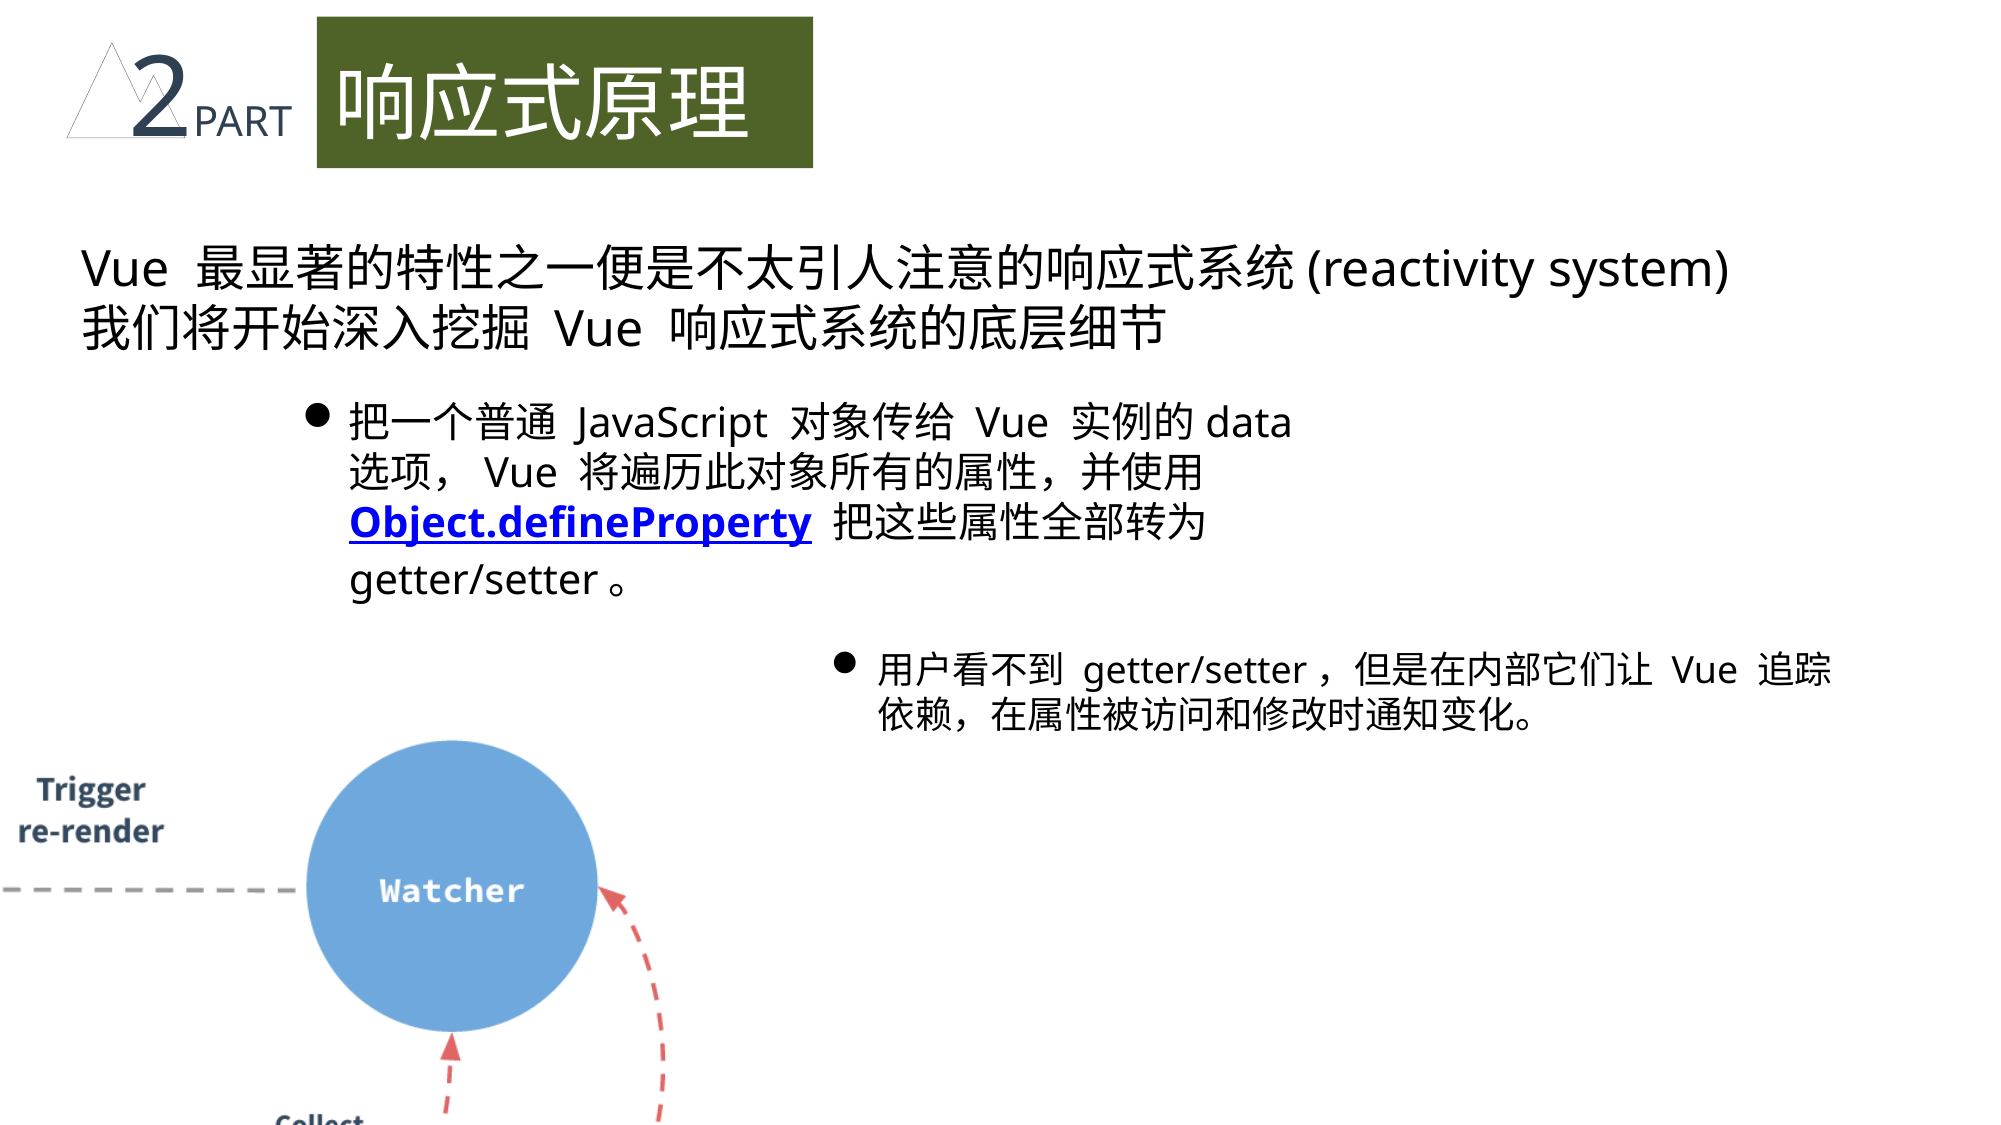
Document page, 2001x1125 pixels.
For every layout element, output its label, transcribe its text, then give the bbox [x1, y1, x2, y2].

text_box [387, 14, 815, 170]
text_box 响应式原理 [393, 42, 766, 158]
text_box Vue 最显著的特性之一便是不太引人注意的响应式系统(reactivity system) 我们将开始深入挖掘 Vue 响应式系统的底层细节 [66, 229, 1926, 364]
picture [0, 677, 807, 1125]
text_box 把一个普通 JavaScript 对象传给 Vue 实例的data选项，Vue 将遍历此对象所有的属性，并使用 Object.defineProperty 把这些属性全部转为 getter/setter。 [287, 388, 1339, 611]
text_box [66, 16, 389, 169]
text_box 用户看不到 getter/setter，但是在内部它们让 Vue 追踪依赖，在属性被访问和修改时通知变化。 [816, 638, 1868, 743]
